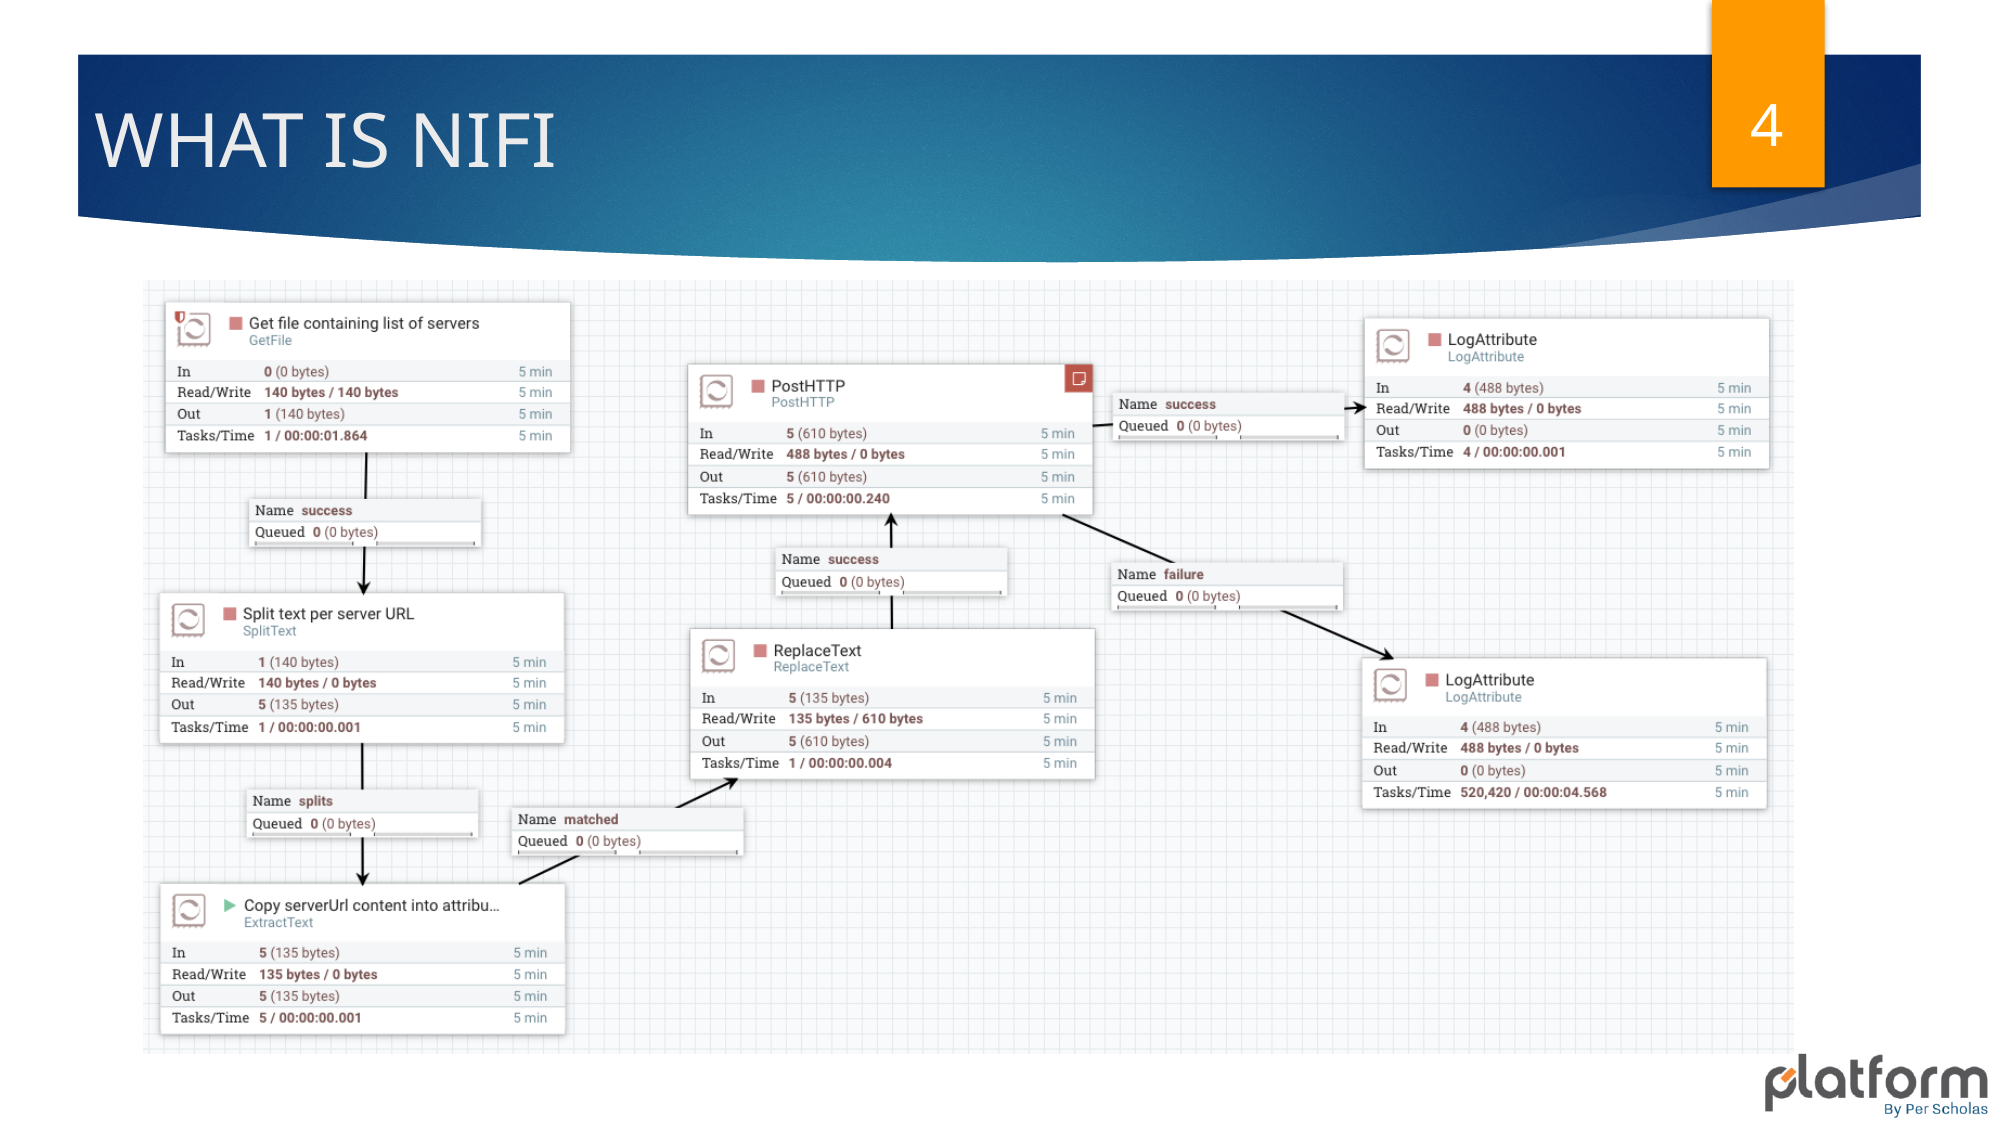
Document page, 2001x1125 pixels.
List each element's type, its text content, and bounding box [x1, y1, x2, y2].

slide_number 4 [1698, 48, 1836, 175]
text_box [1546, 210, 1769, 248]
title WHAT IS NIFI [79, 79, 1518, 196]
picture [143, 280, 1996, 1125]
picture [79, 55, 1920, 262]
